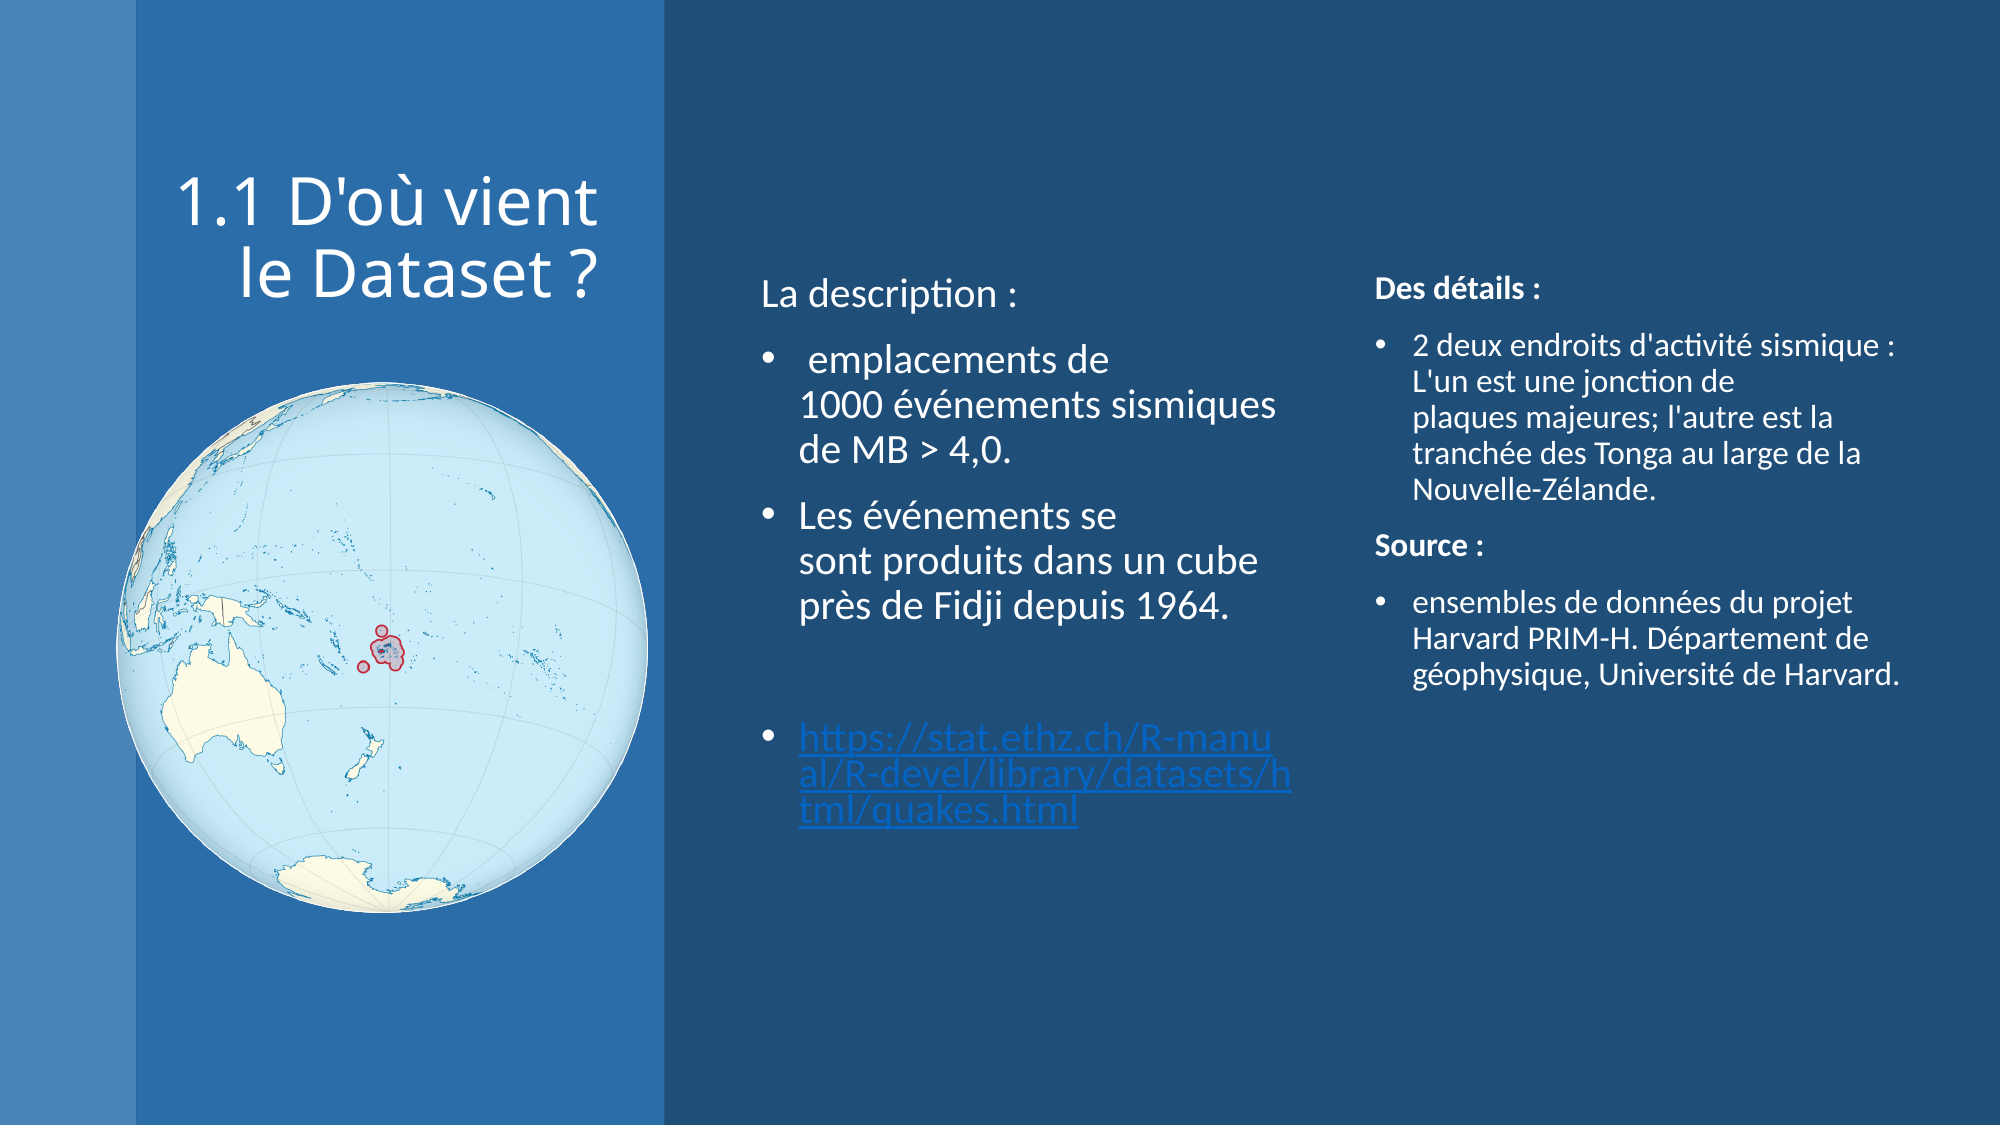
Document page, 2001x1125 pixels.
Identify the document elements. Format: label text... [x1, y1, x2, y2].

list La description : emplacements de 1000 événements sismiques de MB > 4,0. Les événements se sont produits dans un cube près de Fidji depuis 1964. https://stat.ethz.ch/R-manual/R-devel/library/datasets/html/quakes.html [745, 263, 1308, 1003]
text_box [0, 0, 136, 1125]
title 1.1 D'où vient le Dataset ? [150, 160, 614, 382]
list Des détails : 2 deux endroits d'activité sismique : L'un est une jonction de plaques majeures; l'autre est la tranchée des Tonga au large de la Nouvelle-Zélande. Source : ensembles de données du projet Harvard PRIM-H. Département de géophysique, Université de Harvard. [1359, 263, 1922, 1003]
picture [116, 382, 648, 913]
text_box [136, 0, 666, 1125]
